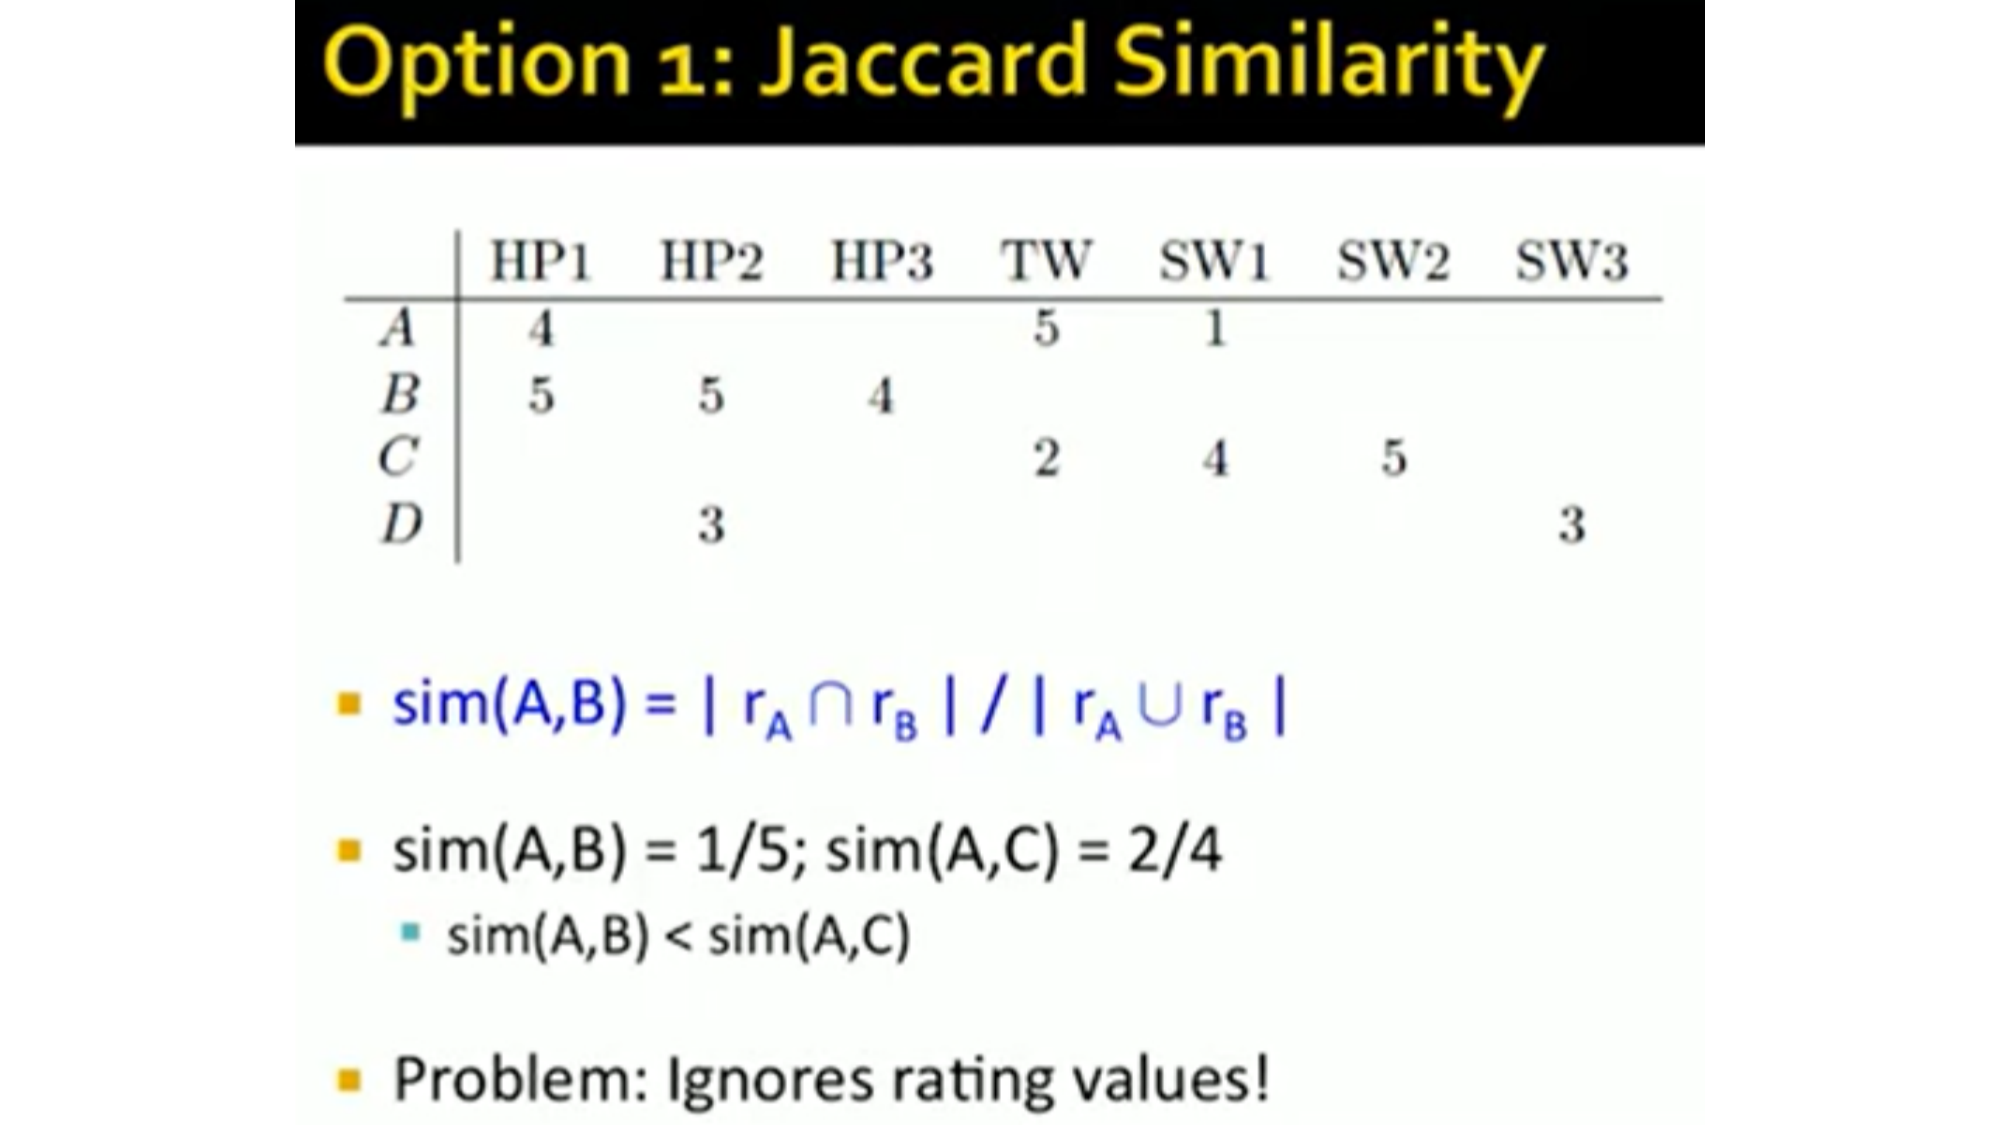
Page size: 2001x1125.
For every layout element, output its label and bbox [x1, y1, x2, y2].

picture [295, 0, 1705, 1125]
